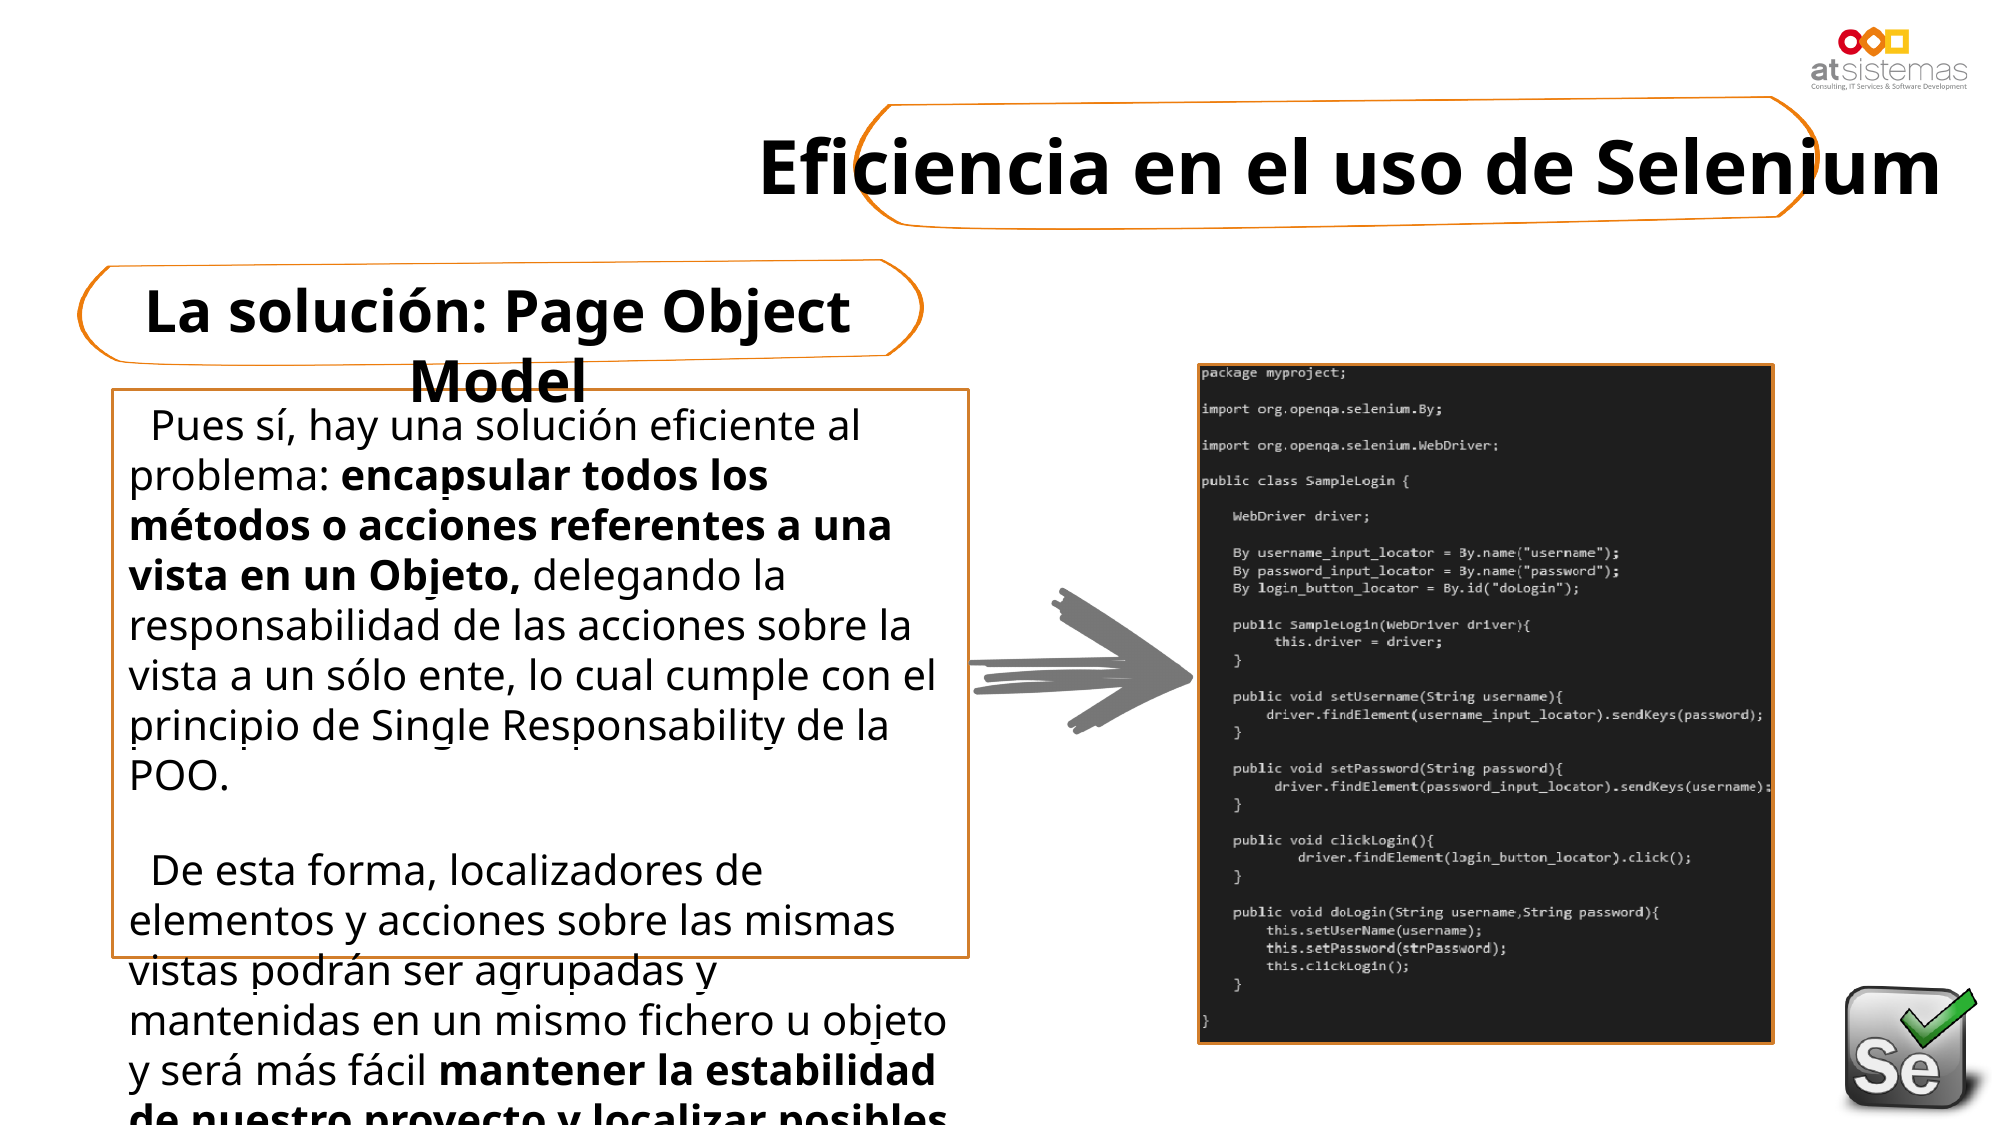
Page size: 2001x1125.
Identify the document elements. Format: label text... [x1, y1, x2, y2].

picture [1835, 978, 1992, 1120]
picture [77, 259, 924, 366]
text_box Pues sí, hay una solución eficiente al problema: encapsular todos los métodos o acciones referentes a una vista en un Objeto, delegando la responsabilidad de las acciones sobre la vista a un sólo ente, lo cual cumple con el principio de Single Responsability de la POO. De esta forma, localizadores de elementos y acciones sobre las mismas vistas podrán ser agrupadas y mantenidas en un mismo fichero u objeto y será más fácil mantener la estabilidad de nuestro proyecto y localizar posibles errores. [112, 389, 969, 958]
text_box La solución: Page Object Model [70, 266, 77, 352]
picture [957, 366, 1772, 1042]
picture [853, 2, 1991, 230]
text_box Eficiencia en el uso de Selenium [661, 112, 2000, 307]
